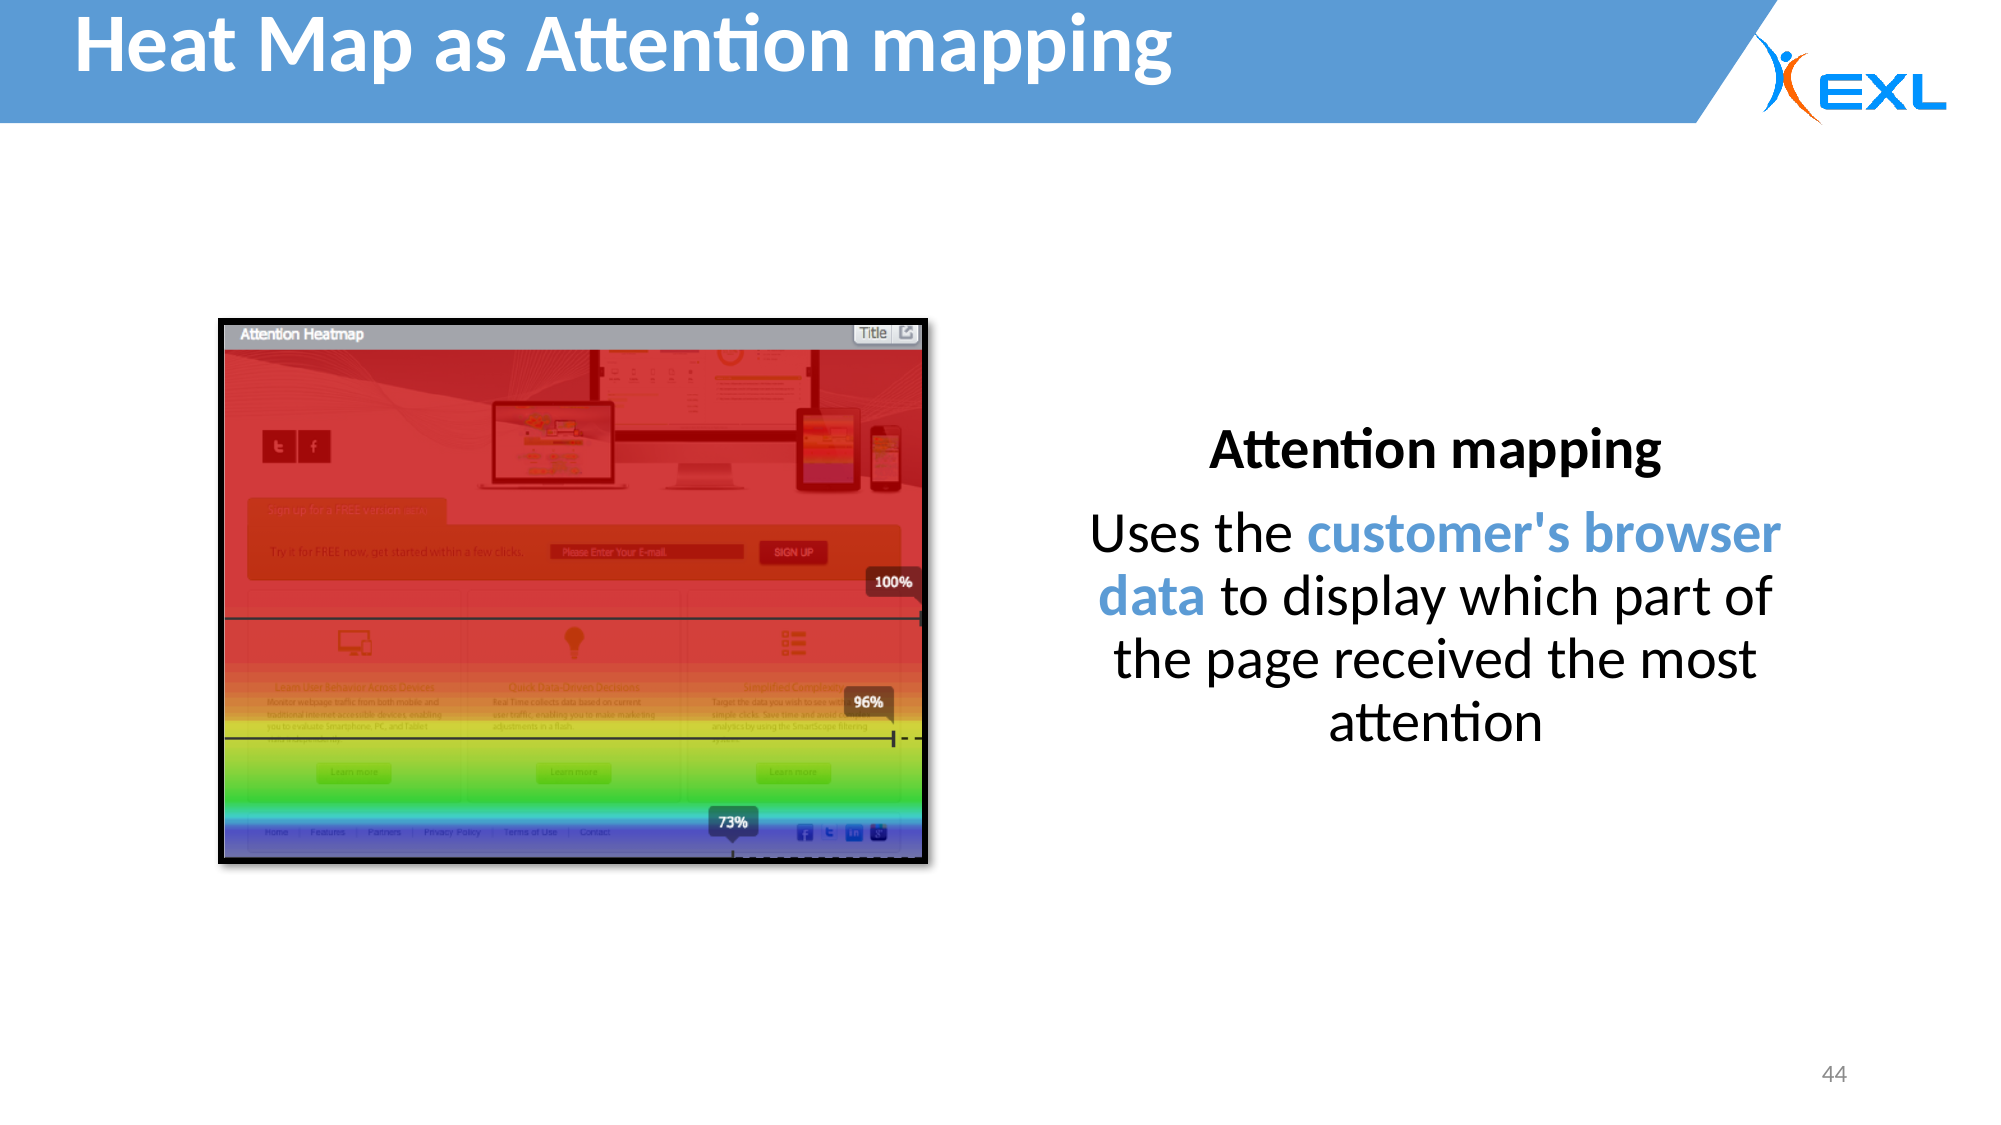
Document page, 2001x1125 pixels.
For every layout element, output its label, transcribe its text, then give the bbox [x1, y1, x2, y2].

slide_number 44 [1412, 1042, 1863, 1103]
title Heat Map as Attention mapping [59, 0, 1785, 99]
list Attention mapping Uses the customer's browser data to display which part of the page received the most attention [1054, 411, 1818, 779]
picture [1746, 27, 1947, 125]
picture [224, 324, 922, 858]
